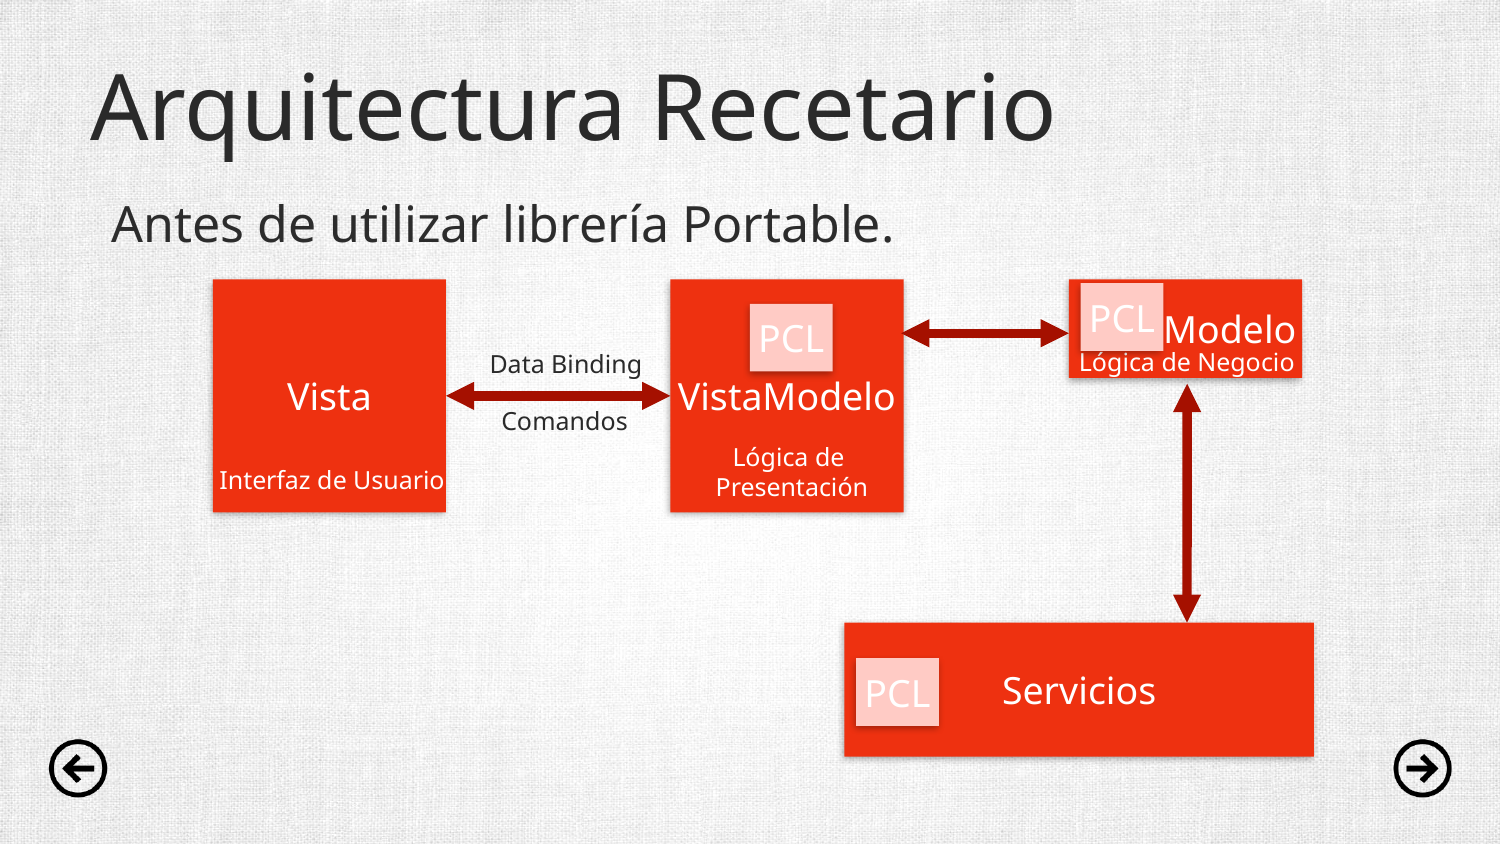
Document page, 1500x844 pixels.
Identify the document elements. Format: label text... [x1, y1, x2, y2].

text_box PCL [1080, 282, 1164, 352]
text_box Lógica de Presentación [700, 433, 884, 509]
picture [0, 0, 1500, 844]
text_box Vista [212, 279, 447, 457]
text_box Servicios [844, 622, 1315, 757]
text_box Lógica de Negocio [1064, 339, 1311, 384]
title Arquitectura Recetario [75, 33, 1425, 175]
text_box Vista [212, 502, 447, 513]
text_box Comandos [486, 405, 643, 443]
text_box PCL [855, 657, 940, 727]
text_box VistaModelo [670, 279, 904, 513]
text_box Data Binding [474, 340, 658, 386]
text_box Modelo [1068, 279, 1303, 339]
text_box Interfaz de Usuario [204, 457, 460, 502]
text_box Antes de utilizar librería Portable. [100, 197, 1270, 247]
text_box PCL [749, 303, 833, 372]
